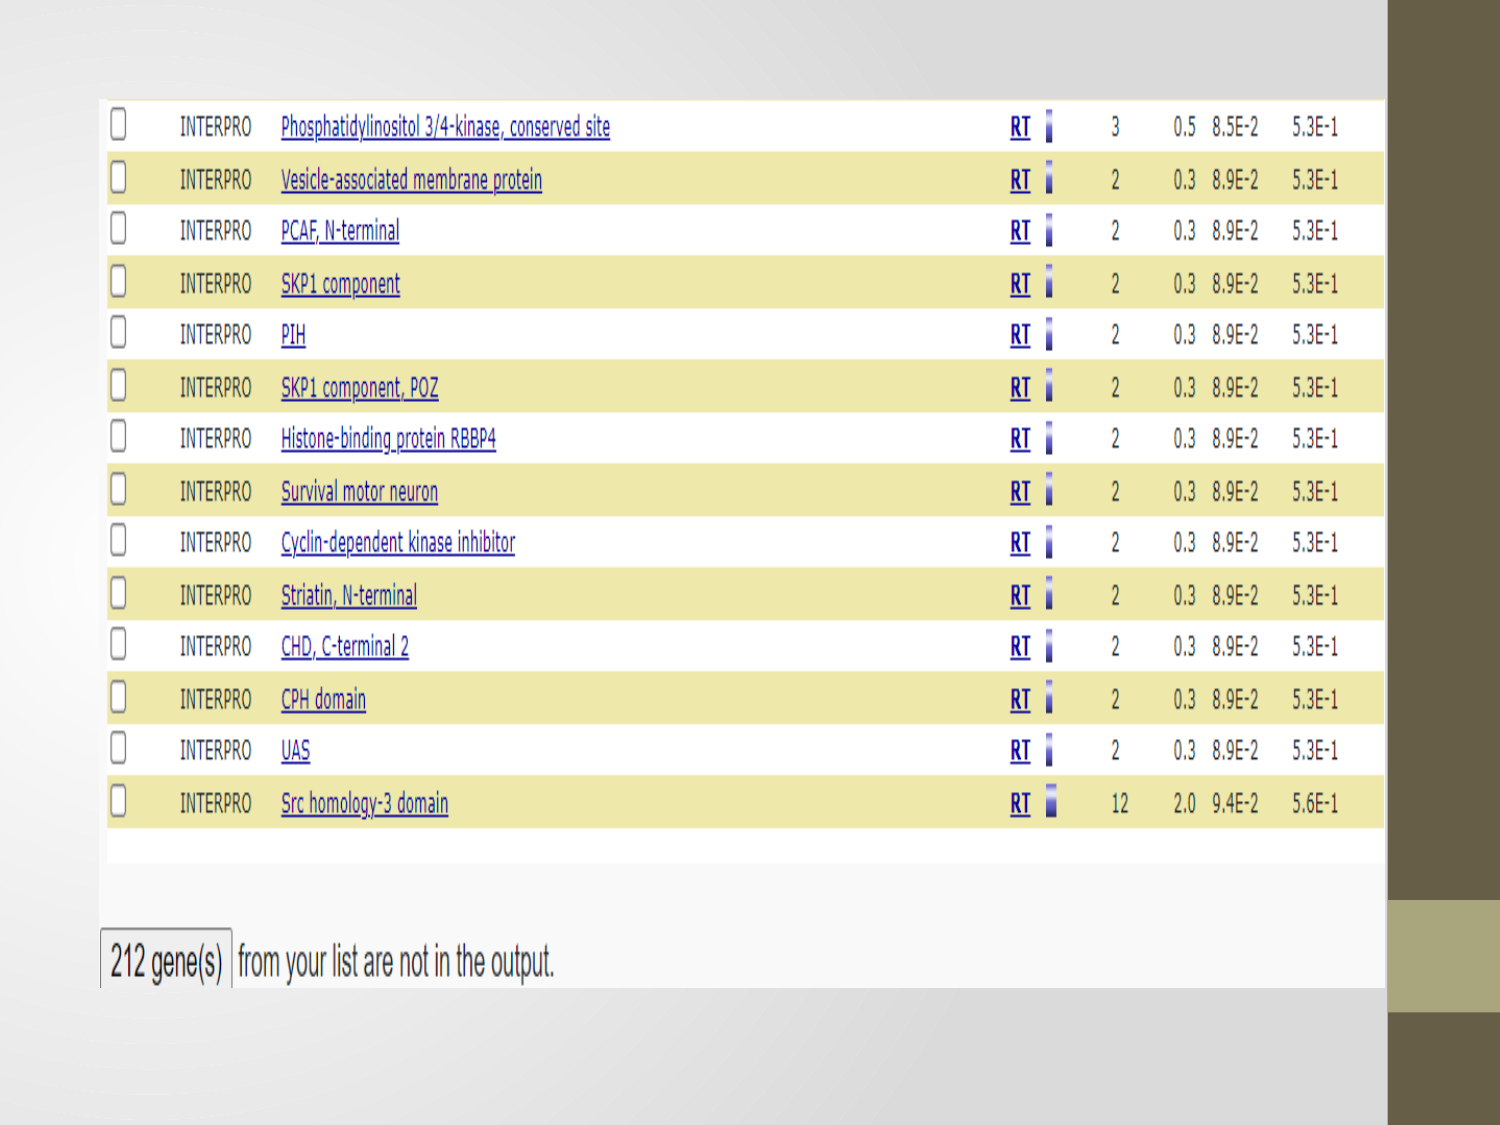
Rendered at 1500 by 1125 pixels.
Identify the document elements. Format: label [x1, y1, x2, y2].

picture [99, 99, 1385, 988]
